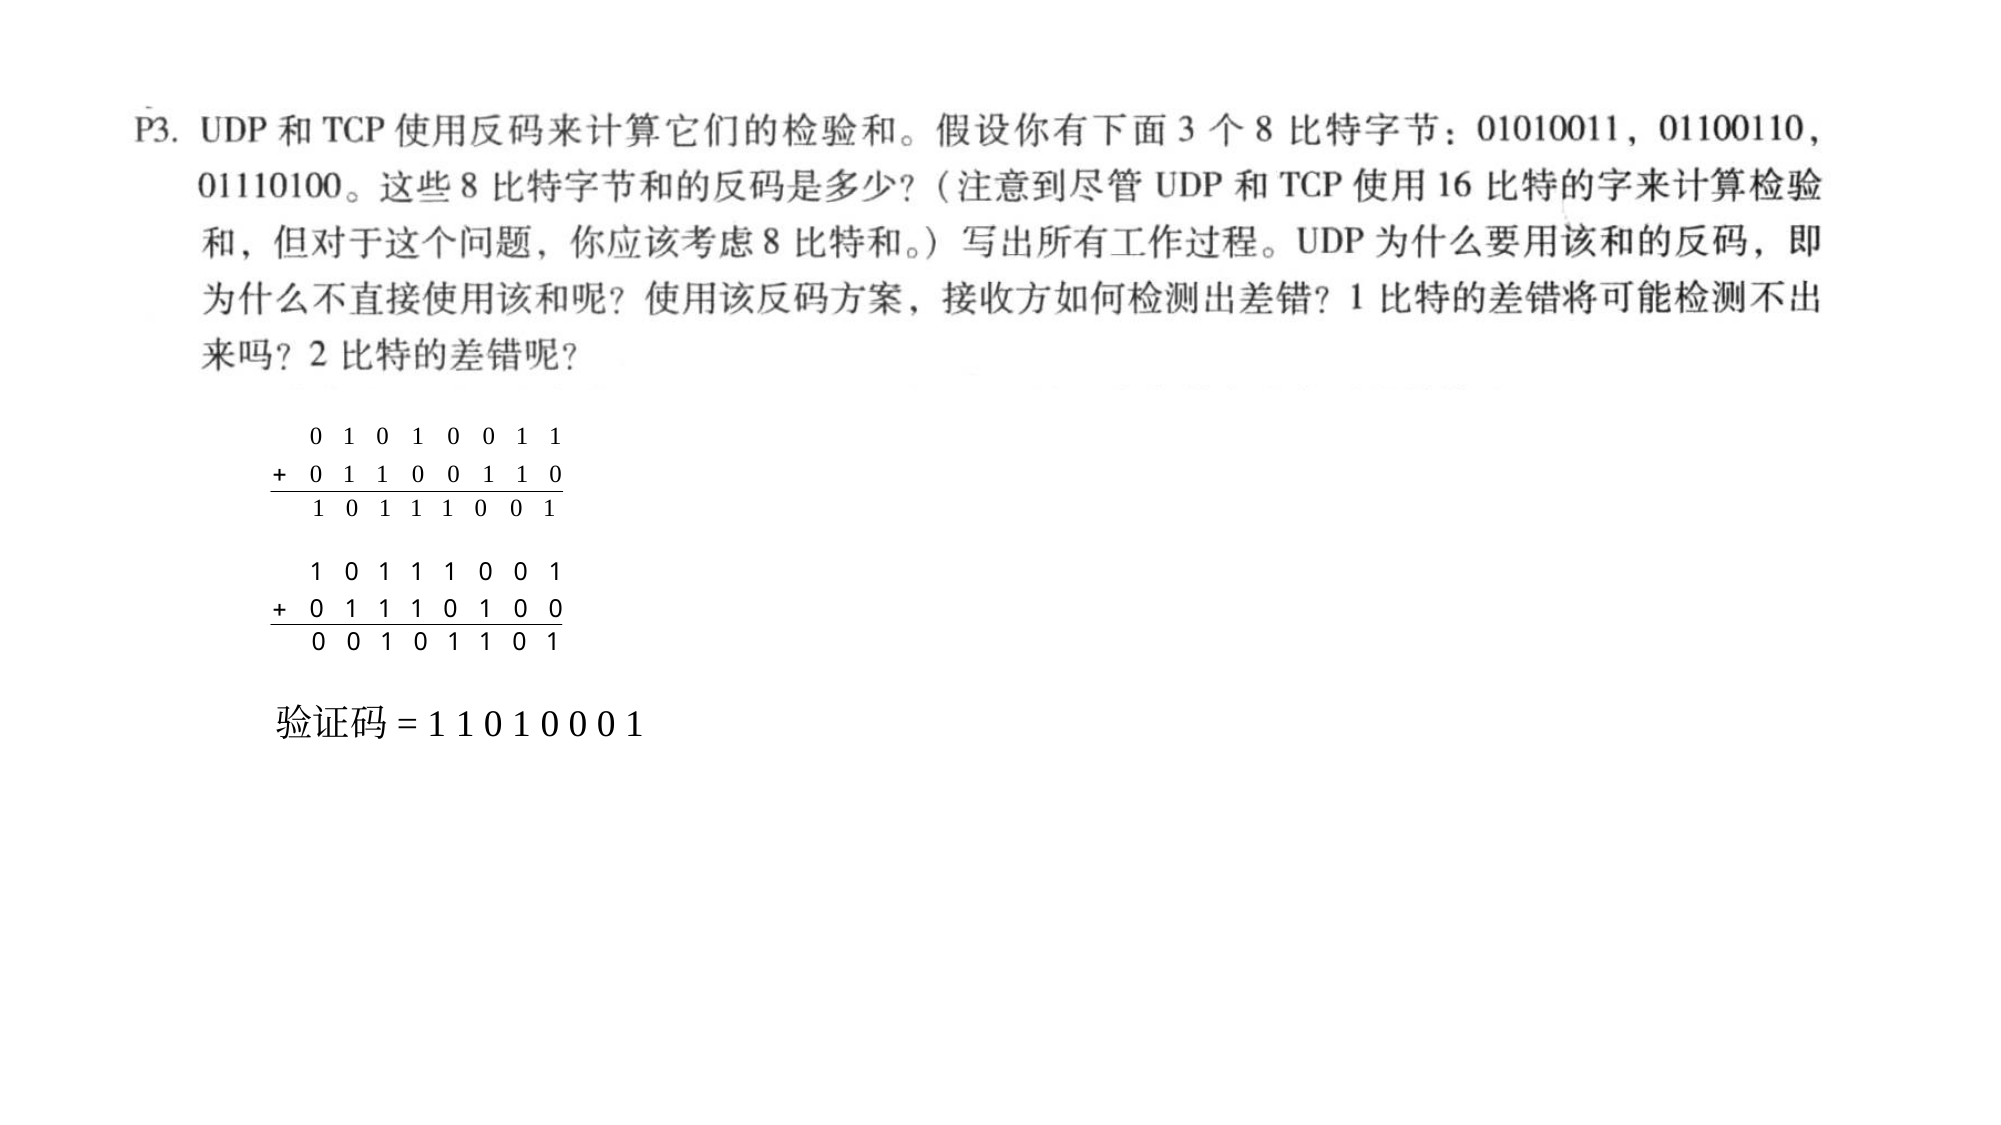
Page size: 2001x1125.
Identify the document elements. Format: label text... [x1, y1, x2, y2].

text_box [266, 421, 568, 529]
picture [107, 105, 1847, 390]
text_box 验证码= 1 1 0 1 0 0 0 1 [260, 691, 659, 751]
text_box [266, 554, 568, 660]
